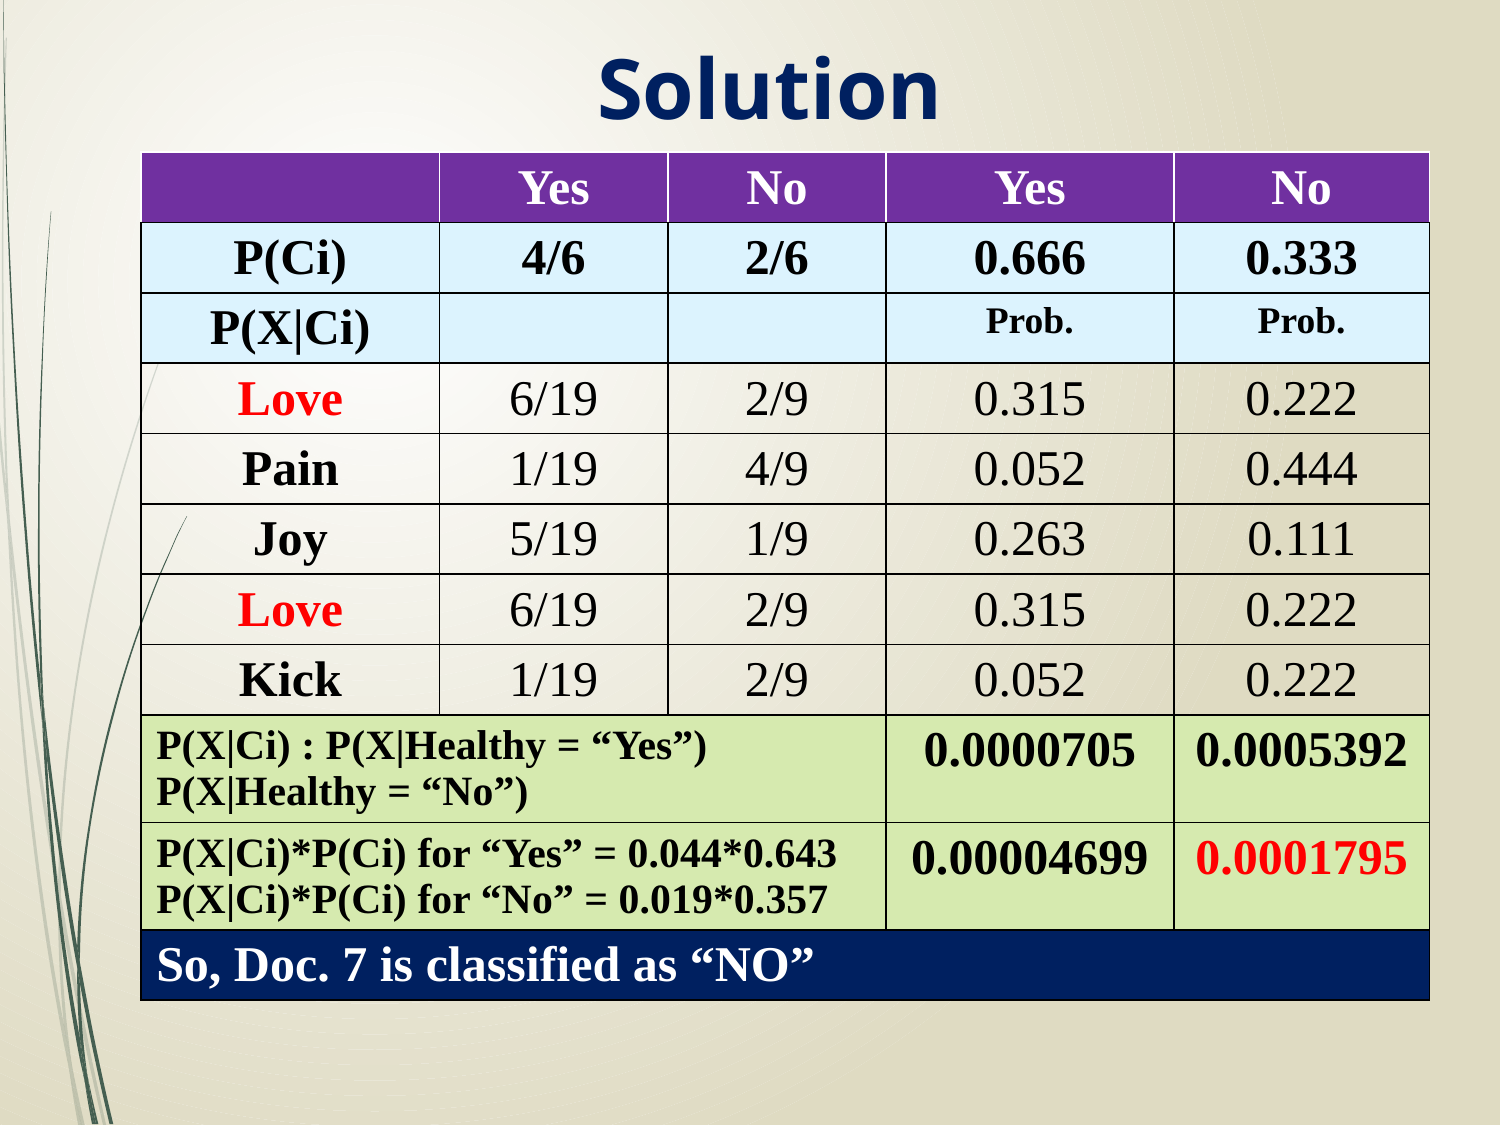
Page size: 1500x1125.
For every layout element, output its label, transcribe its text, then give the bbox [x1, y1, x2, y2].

table_cell 6/19 [440, 575, 667, 644]
table_cell 2/9 [669, 364, 885, 433]
table_cell 0.315 [887, 364, 1173, 433]
table_cell 1/9 [669, 505, 885, 573]
table_cell 0.222 [1175, 364, 1429, 433]
table_cell [440, 294, 667, 362]
table_cell 5/19 [440, 505, 667, 573]
table_cell Prob. [887, 294, 1173, 362]
table_header Yes [887, 153, 1173, 222]
table_cell Love [142, 364, 439, 433]
table_cell P(X|Ci)*P(Ci) for “Yes” = 0.044*0.643 P(X|Ci)*P(Ci) for “No” = 0.019*0.357 [142, 823, 885, 929]
table_header [142, 153, 439, 222]
table_cell 1/19 [440, 434, 667, 503]
table_cell P(Ci) [142, 223, 439, 292]
table_cell Love [142, 575, 439, 644]
table_cell 2/6 [669, 223, 885, 292]
table_cell 0.111 [1175, 505, 1429, 573]
table_cell Joy [142, 505, 439, 573]
table_cell 0.0001795 [1175, 823, 1429, 929]
table_cell 0.052 [887, 434, 1173, 503]
table_cell 2/9 [669, 575, 885, 644]
table_cell 4/6 [440, 223, 667, 292]
table_cell 4/9 [669, 434, 885, 503]
table_cell 0.444 [1175, 434, 1429, 503]
table_cell 0.263 [887, 505, 1173, 573]
table_cell 0.315 [887, 575, 1173, 644]
table_header No [669, 153, 885, 222]
table_cell 2/9 [669, 645, 885, 714]
table_cell Kick [142, 645, 439, 714]
table_header Yes [440, 153, 667, 222]
table_cell 0.0000705 [887, 716, 1173, 822]
table_cell 0.666 [887, 223, 1173, 292]
table_cell 0.222 [1175, 575, 1429, 644]
table_cell 0.0005392 [1175, 716, 1429, 822]
table_cell 6/19 [440, 364, 667, 433]
table_cell Pain [142, 434, 439, 503]
table_cell 0.052 [887, 645, 1173, 714]
table_header No [1175, 153, 1429, 222]
table_cell [669, 294, 885, 362]
table_cell Prob. [1175, 294, 1429, 362]
table_cell 0.00004699 [887, 823, 1173, 929]
table_cell 0.333 [1175, 223, 1429, 292]
table_cell P(X|Ci) : P(X|Healthy = “Yes”) P(X|Healthy = “No”) [142, 716, 885, 822]
table_cell 1/19 [440, 645, 667, 714]
table_cell P(X|Ci) [142, 294, 439, 362]
table_cell So, Doc. 7 is classified as “NO” [142, 931, 1429, 999]
title Solution [181, 28, 1359, 140]
table_cell 0.222 [1175, 645, 1429, 714]
